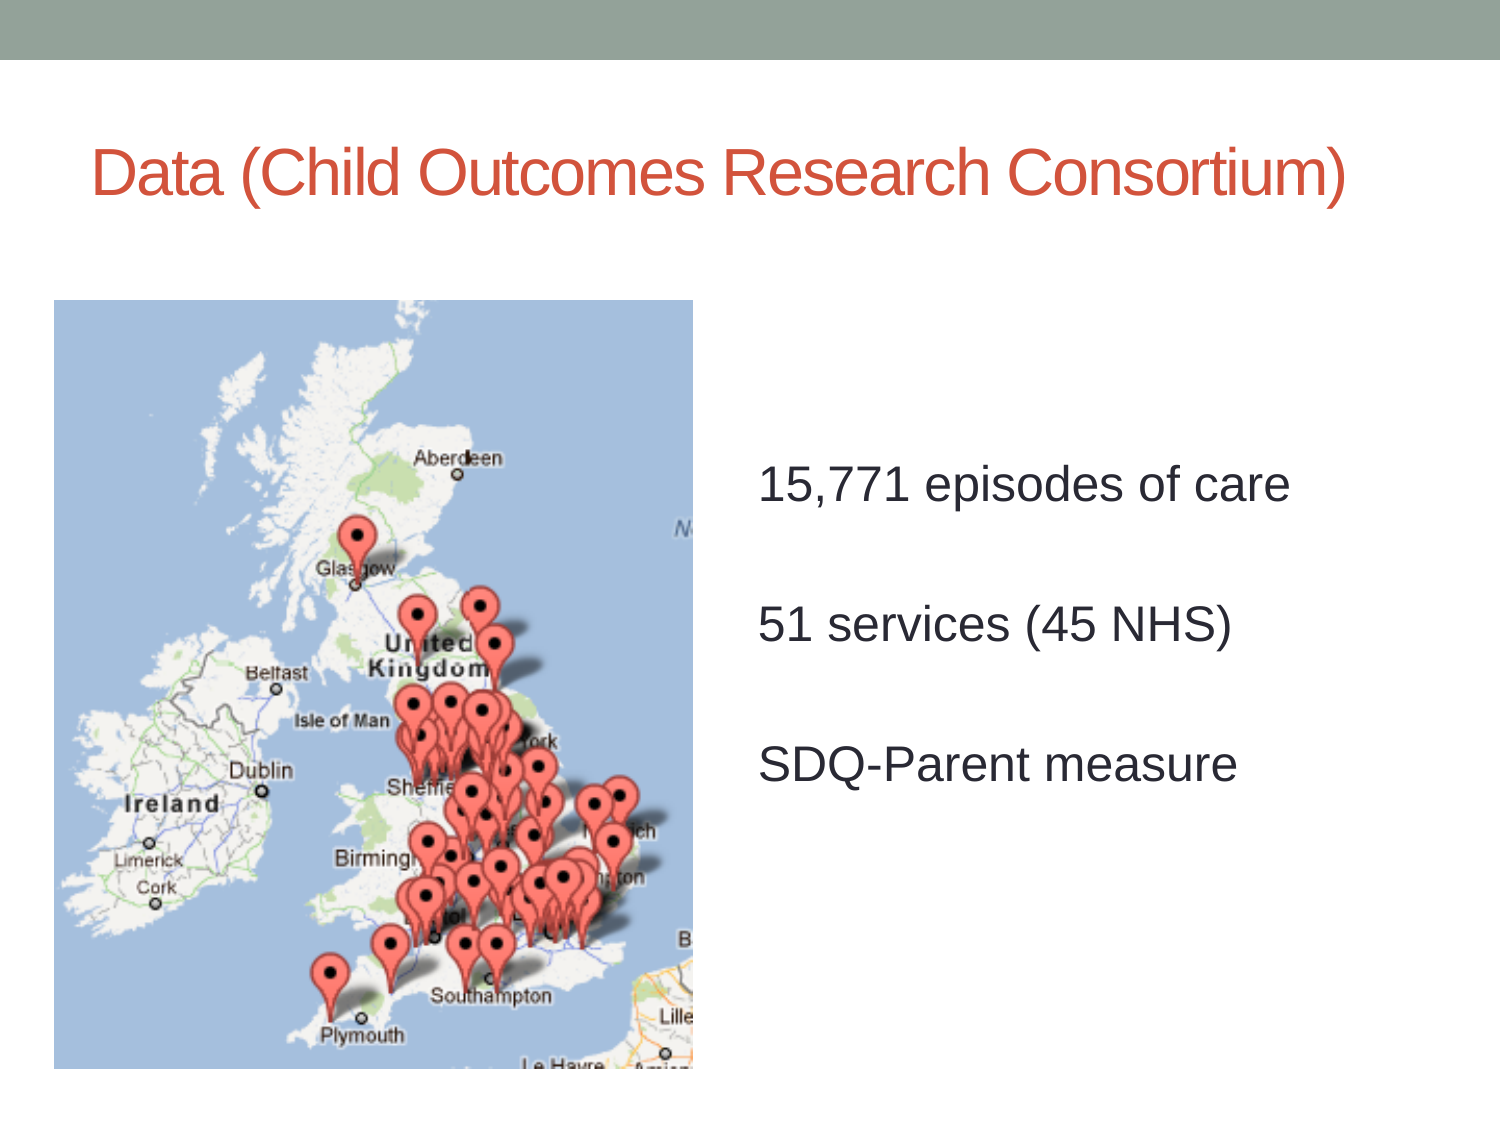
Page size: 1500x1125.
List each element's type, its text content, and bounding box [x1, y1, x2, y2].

list 15,771 episodes of care 51 services (45 NHS) SDQ-Parent measure [742, 444, 1476, 1012]
title Data (Child Outcomes Research Consortium) [75, 87, 1425, 250]
picture [53, 300, 694, 1069]
